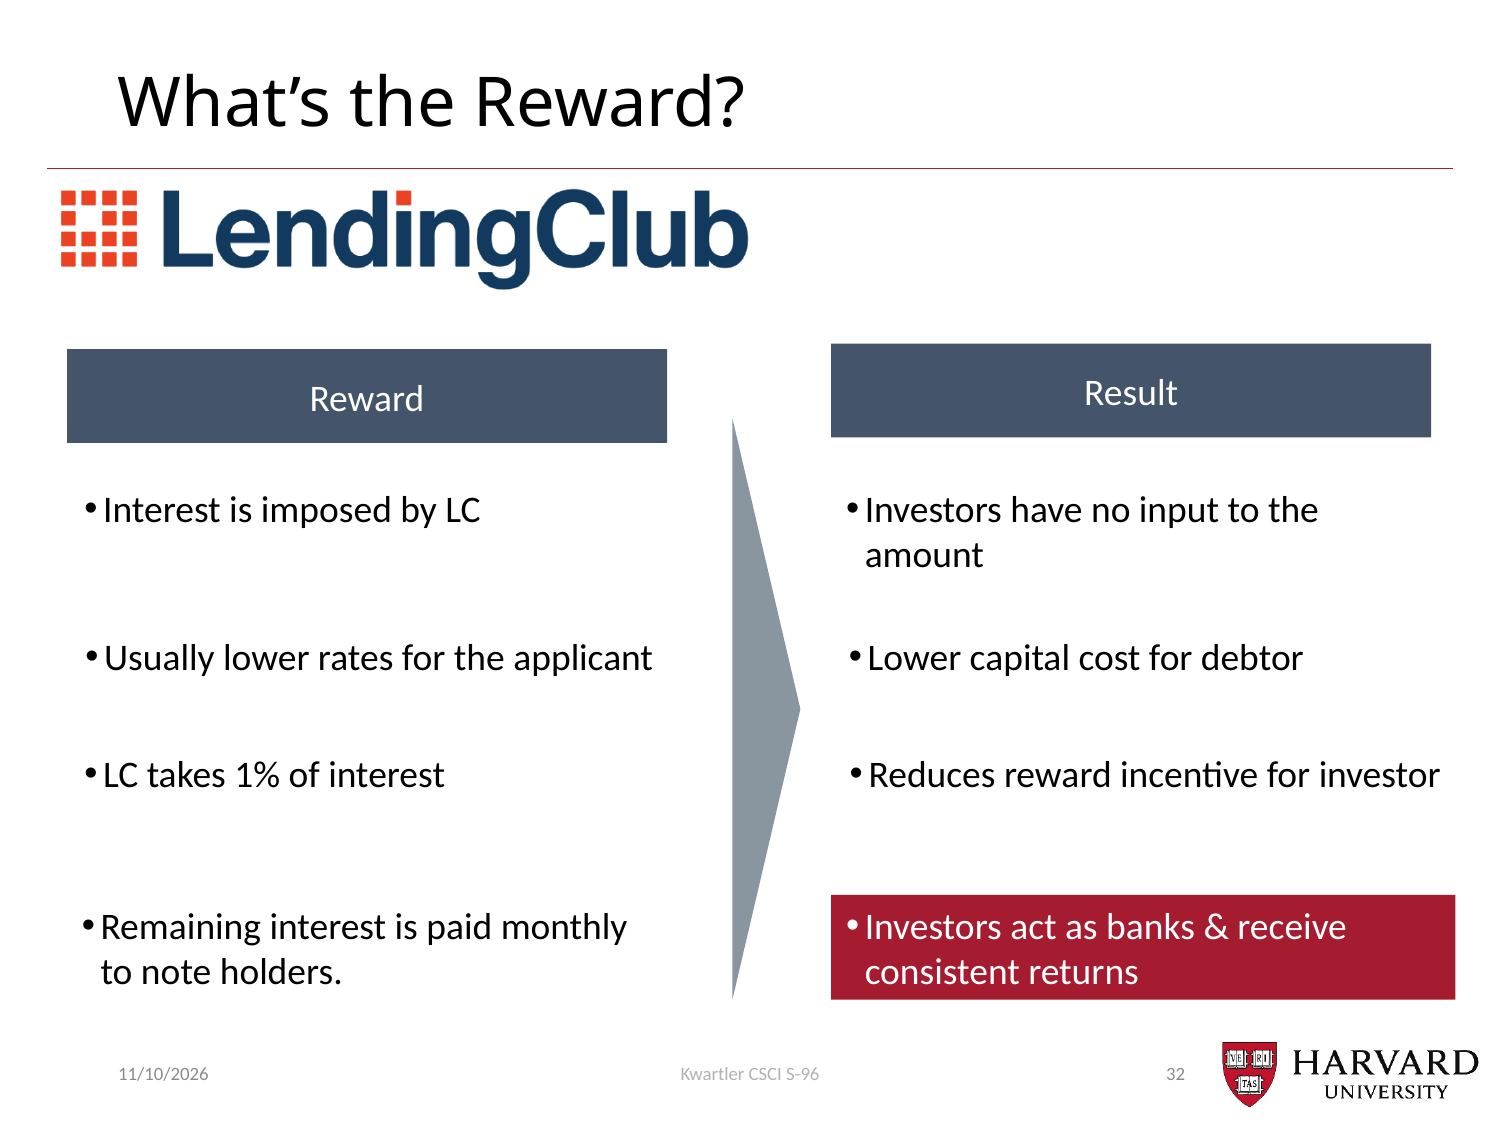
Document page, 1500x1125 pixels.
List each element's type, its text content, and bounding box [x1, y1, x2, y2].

text_box Usually lower rates for the applicant [70, 625, 669, 686]
footer Kwartler CSCI S-96 [496, 1042, 1004, 1103]
text_box Reduces reward incentive for investor [834, 742, 1457, 803]
text_box Investors act as banks & receive consistent returns [831, 894, 1456, 1000]
picture [52, 187, 755, 296]
text_box [731, 418, 802, 1000]
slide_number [103, 1042, 441, 1103]
text_box Interest is imposed by LC [69, 477, 497, 537]
text_box Result [830, 343, 1432, 438]
text_box Remaining interest is paid monthly to note holders. [67, 894, 666, 1000]
picture [1200, 1024, 1500, 1125]
text_box LC takes 1% of interest [69, 742, 461, 803]
text_box Reward [66, 348, 668, 444]
title What’s the Reward? [103, 59, 1397, 157]
slide_number 32 [1059, 1042, 1200, 1103]
text_box Lower capital cost for debtor [834, 625, 1320, 686]
text_box Investors have no input to the amount [831, 477, 1433, 582]
